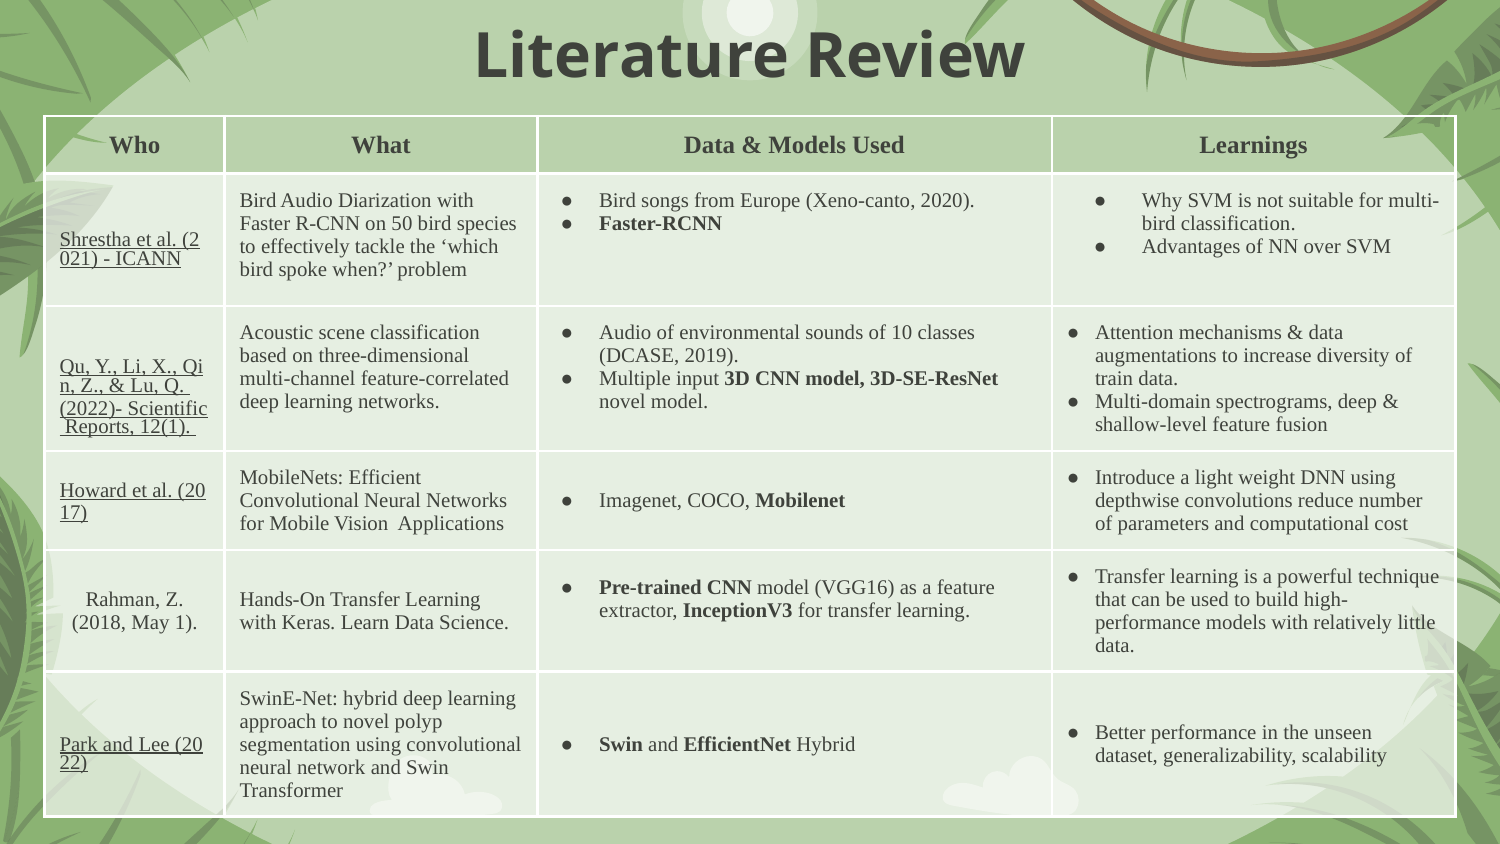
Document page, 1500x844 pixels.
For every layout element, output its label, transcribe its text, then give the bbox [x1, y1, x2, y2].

table_cell Imagenet, COCO, Mobilenet [539, 452, 1051, 549]
table_cell Introduce a light weight DNN using depthwise convolutions reduce number of parameters and computational cost [1053, 452, 1454, 549]
table_cell Attention mechanisms & data augmentations to increase diversity of train data. Multi-domain spectrograms, deep & shallow-level feature fusion [1053, 307, 1454, 450]
table_cell Swin and EfficientNet Hybrid [539, 673, 1051, 815]
table_cell Audio of environmental sounds of 10 classes (DCASE, 2019). Multiple input 3D CNN model, 3D-SE-ResNet novel model. [539, 307, 1051, 450]
table_cell Hands-On Transfer Learning with Keras. Learn Data Science. [226, 551, 536, 670]
table_cell Park and Lee (2022) [46, 673, 223, 815]
table_cell Bird Audio Diarization with Faster R-CNN on 50 bird species to effectively tackle the ‘which bird spoke when?’ problem [226, 175, 536, 305]
table_header What [226, 117, 536, 172]
table_cell Howard et al. (2017) [46, 452, 223, 549]
table_header Learnings [1053, 117, 1454, 172]
table_cell Acoustic scene classification based on three-dimensional multi-channel feature-correlated deep learning networks. [226, 307, 536, 450]
table_cell Qu, Y., Li, X., Qin, Z., & Lu, Q. (2022)- Scientific Reports, 12(1). [46, 307, 223, 450]
table_cell Better performance in the unseen dataset, generalizability, scalability [1053, 673, 1454, 815]
table_header Who [46, 117, 223, 172]
table_cell Transfer learning is a powerful technique that can be used to build high-performance models with relatively little data. [1053, 551, 1454, 670]
table_cell Shrestha et al. (2021) - ICANN [46, 175, 223, 305]
table_cell Rahman, Z. (2018, May 1). [46, 551, 223, 670]
table_cell SwinE-Net: hybrid deep learning approach to novel polyp segmentation using convolutional neural network and Swin Transformer [226, 673, 536, 815]
title Literature Review [118, 0, 1382, 94]
table_cell Why SVM is not suitable for multi-bird classification. Advantages of NN over SVM [1053, 175, 1454, 305]
table_cell Bird songs from Europe (Xeno-canto, 2020). Faster-RCNN [539, 175, 1051, 305]
table_cell Pre-trained CNN model (VGG16) as a feature extractor, InceptionV3 for transfer learning. [539, 551, 1051, 670]
table_cell MobileNets: Efficient Convolutional Neural Networks for Mobile Vision Applications [226, 452, 536, 549]
table_header Data & Models Used [539, 117, 1051, 172]
